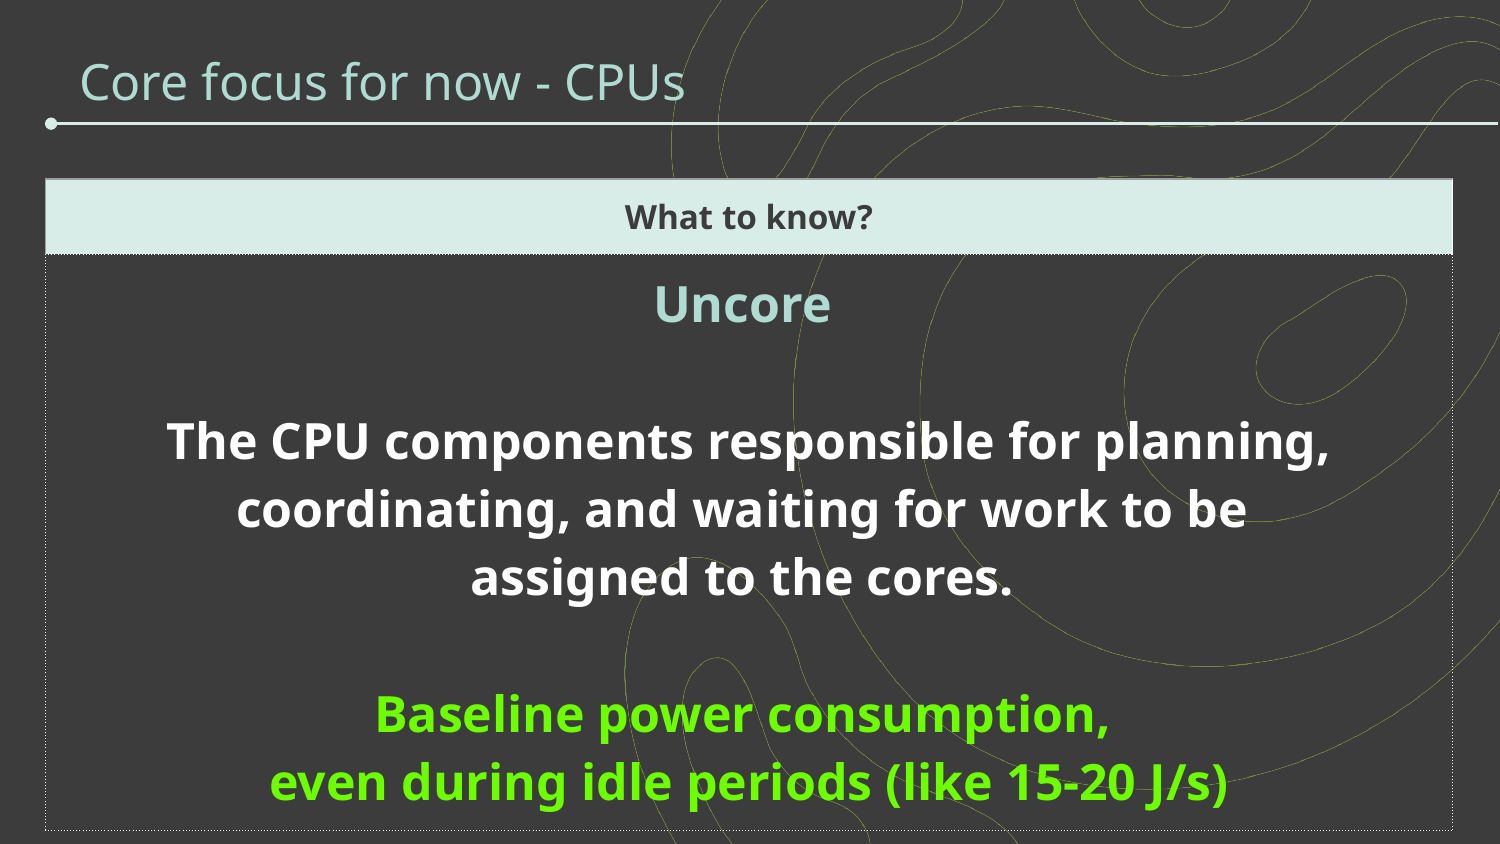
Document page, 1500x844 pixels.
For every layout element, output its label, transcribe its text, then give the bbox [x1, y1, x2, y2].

table_cell Uncore The CPU components responsible for planning, coordinating, and waiting for work to be assigned to the cores. Baseline power consumption, even during idle periods (like 15-20 J/s) [46, 254, 1452, 830]
table_header What to know? [46, 180, 1452, 254]
title Core focus for now - CPUs [64, 29, 1405, 122]
picture [591, 0, 1500, 844]
